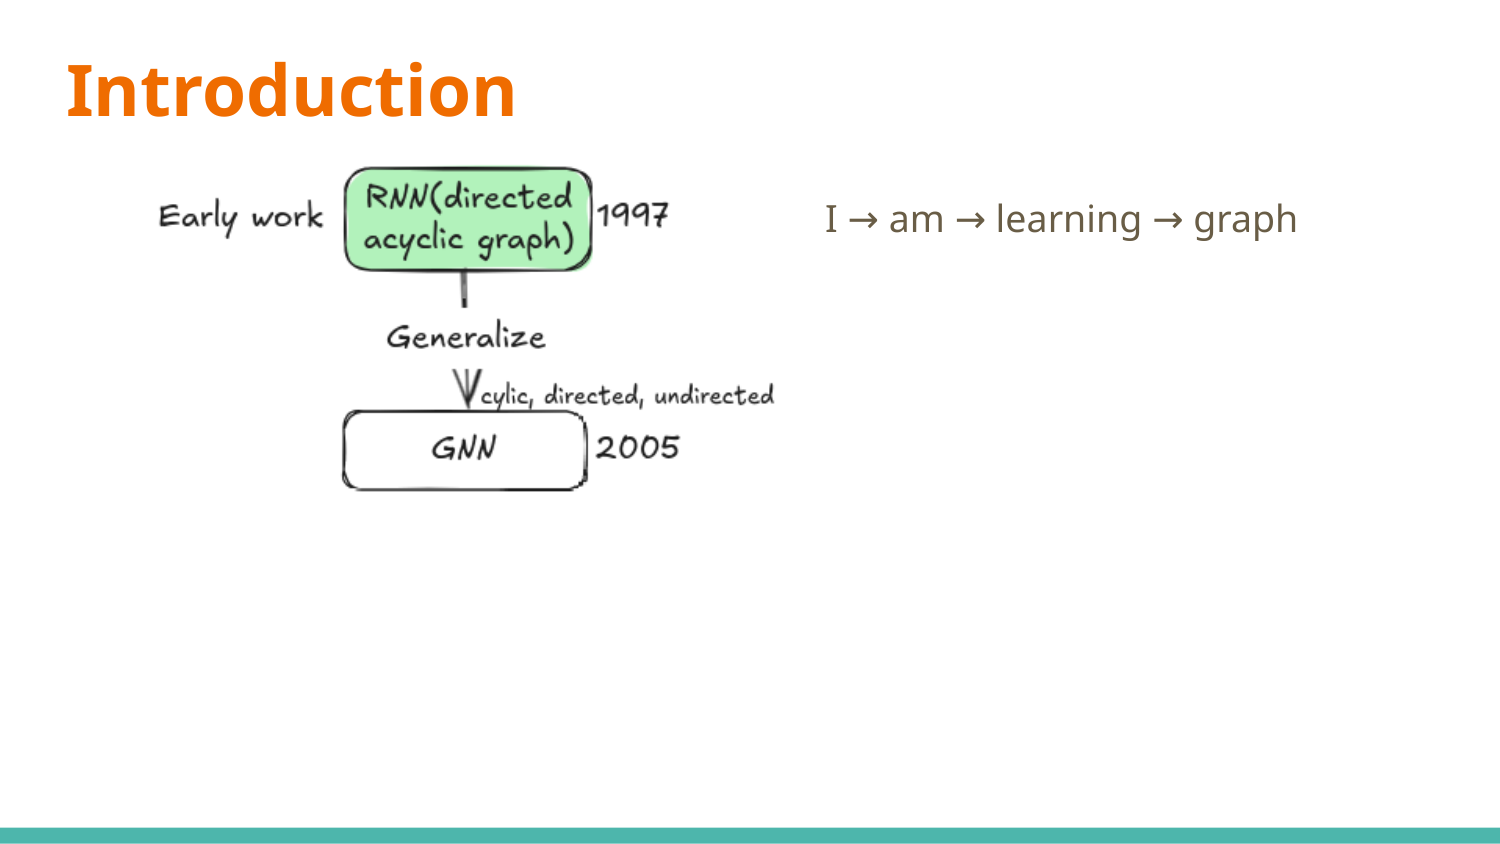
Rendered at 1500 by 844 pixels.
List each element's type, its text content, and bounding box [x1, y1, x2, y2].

picture [149, 156, 790, 501]
title Introduction [51, 30, 1449, 147]
text_box I → am → learning → graph [810, 180, 1491, 256]
